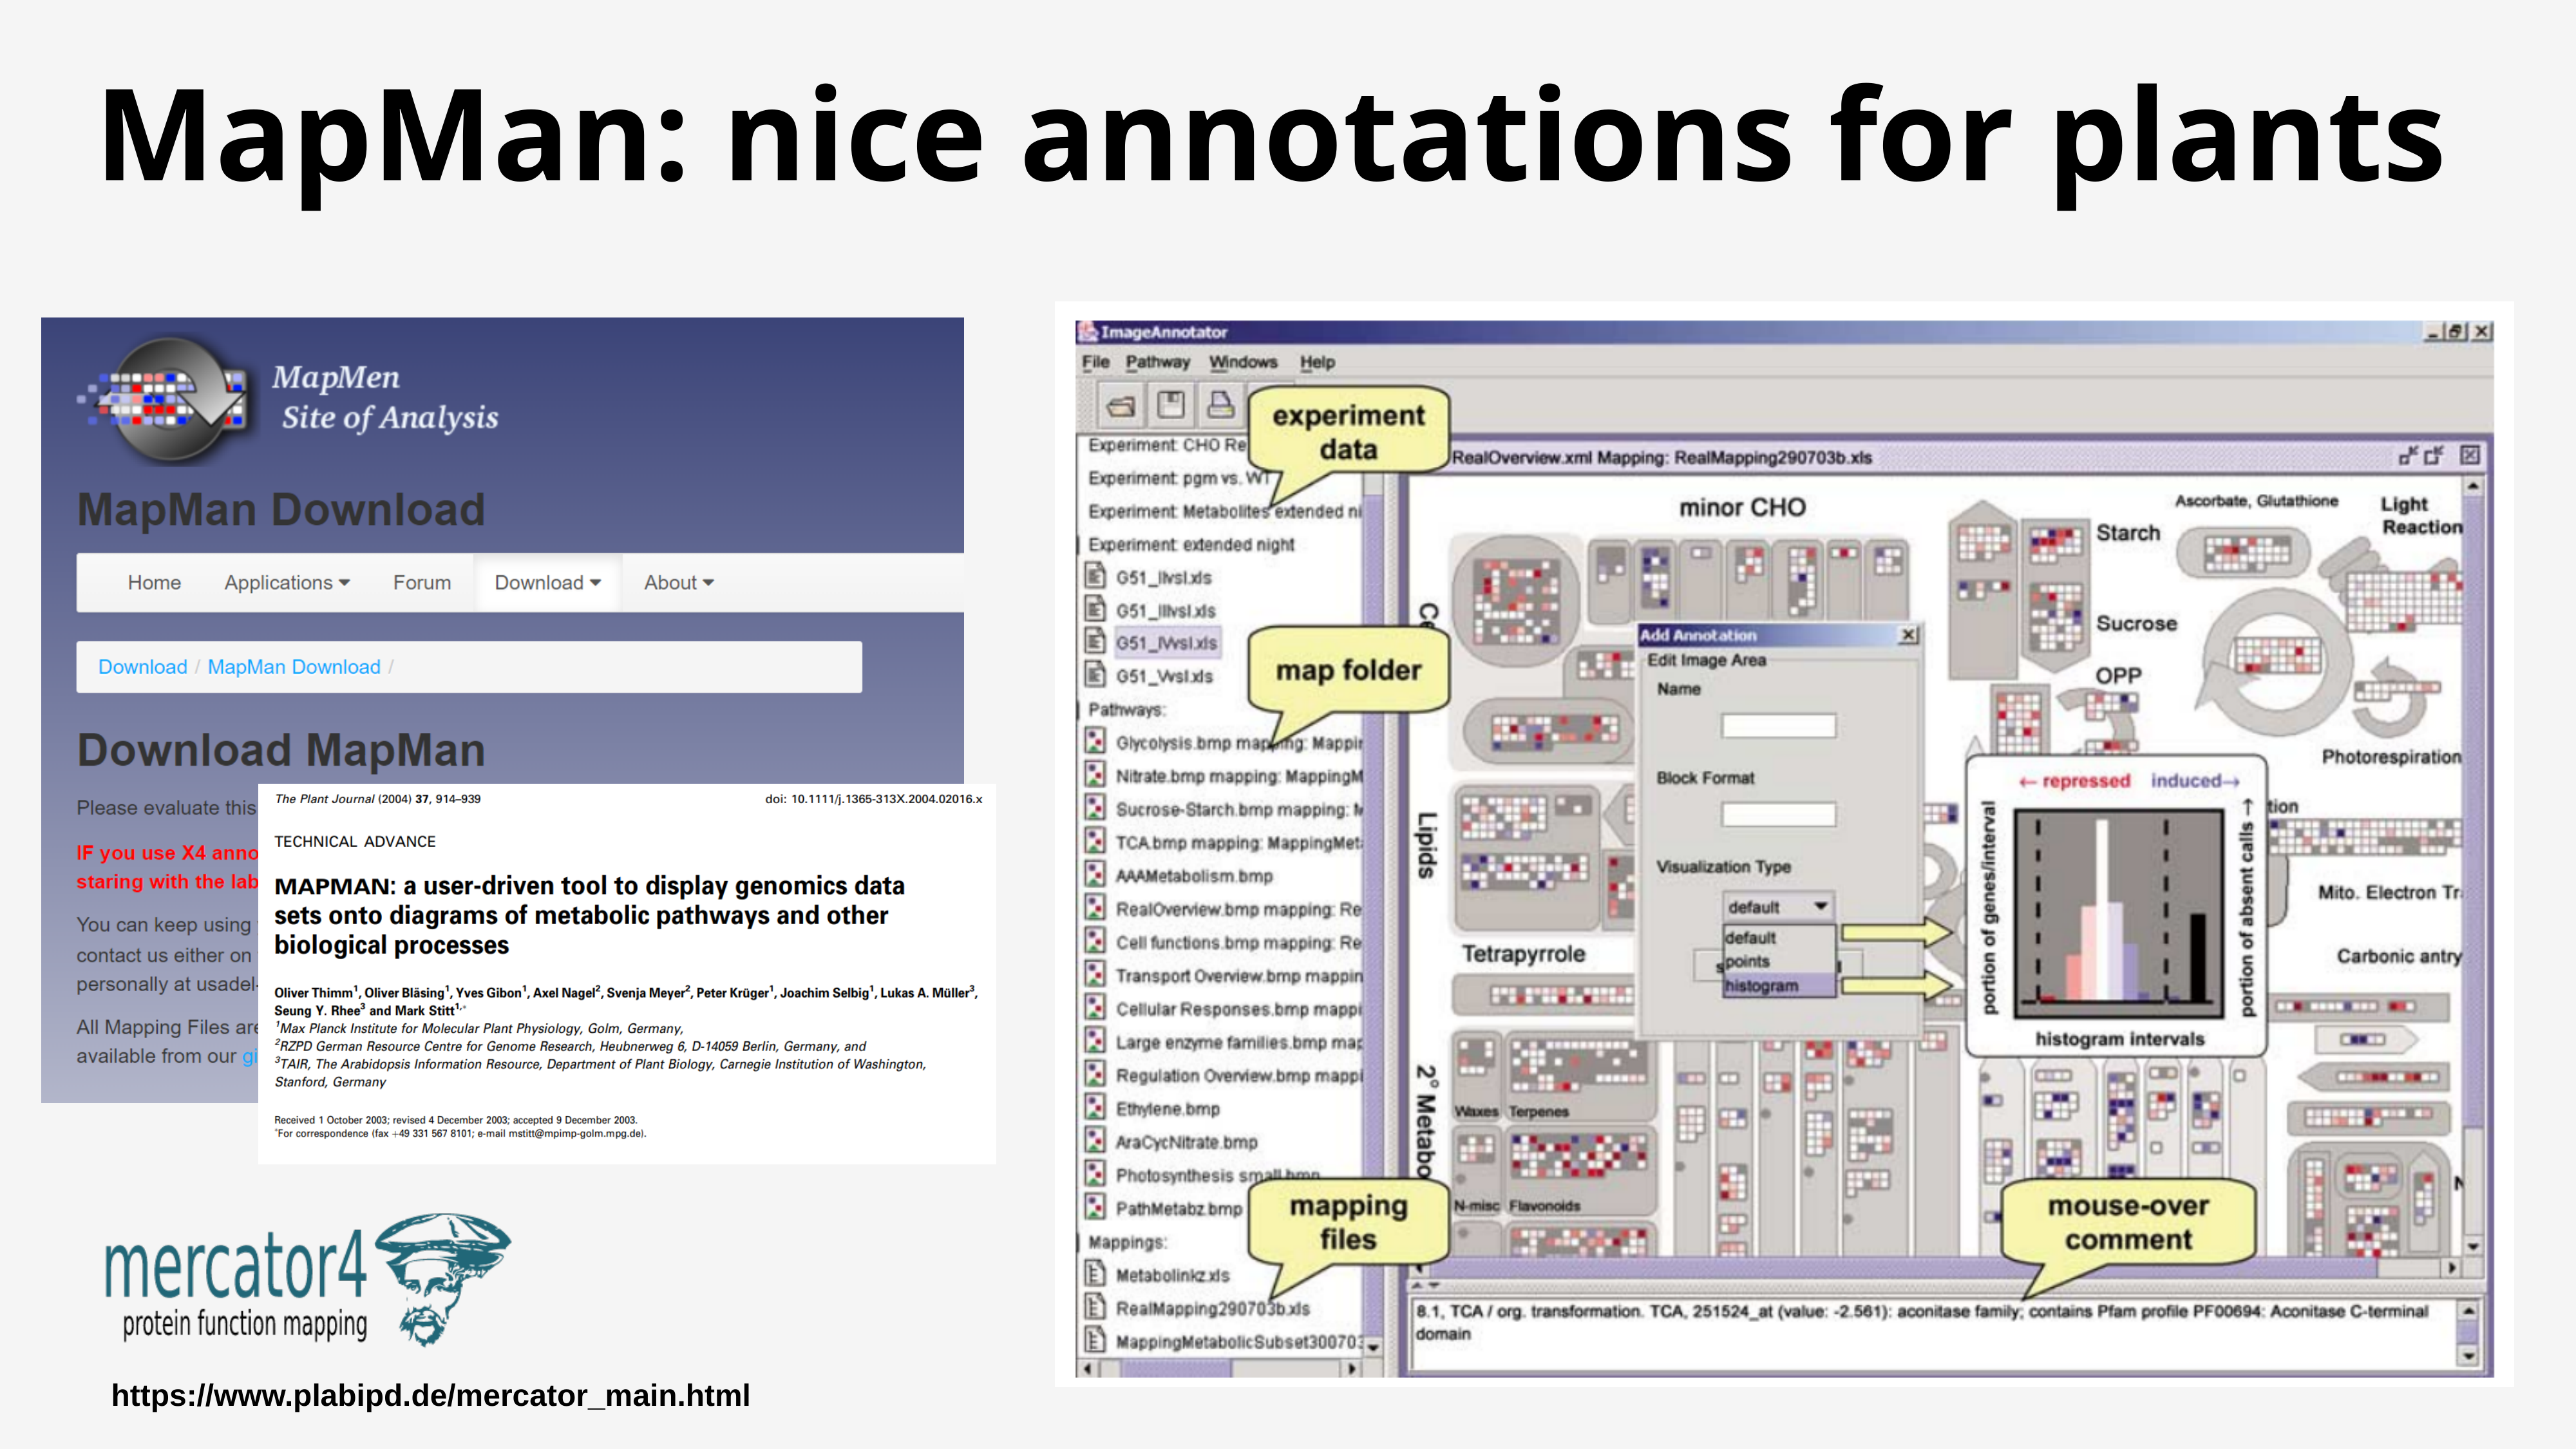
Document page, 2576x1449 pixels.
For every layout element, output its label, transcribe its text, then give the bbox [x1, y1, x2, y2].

picture [1055, 301, 2514, 1387]
picture [41, 317, 996, 1164]
picture [91, 1209, 520, 1353]
text_box https://www.plabipd.de/mercator_main.html [101, 1365, 802, 1423]
text_box MapMan: nice annotations for plants [0, 45, 2576, 214]
